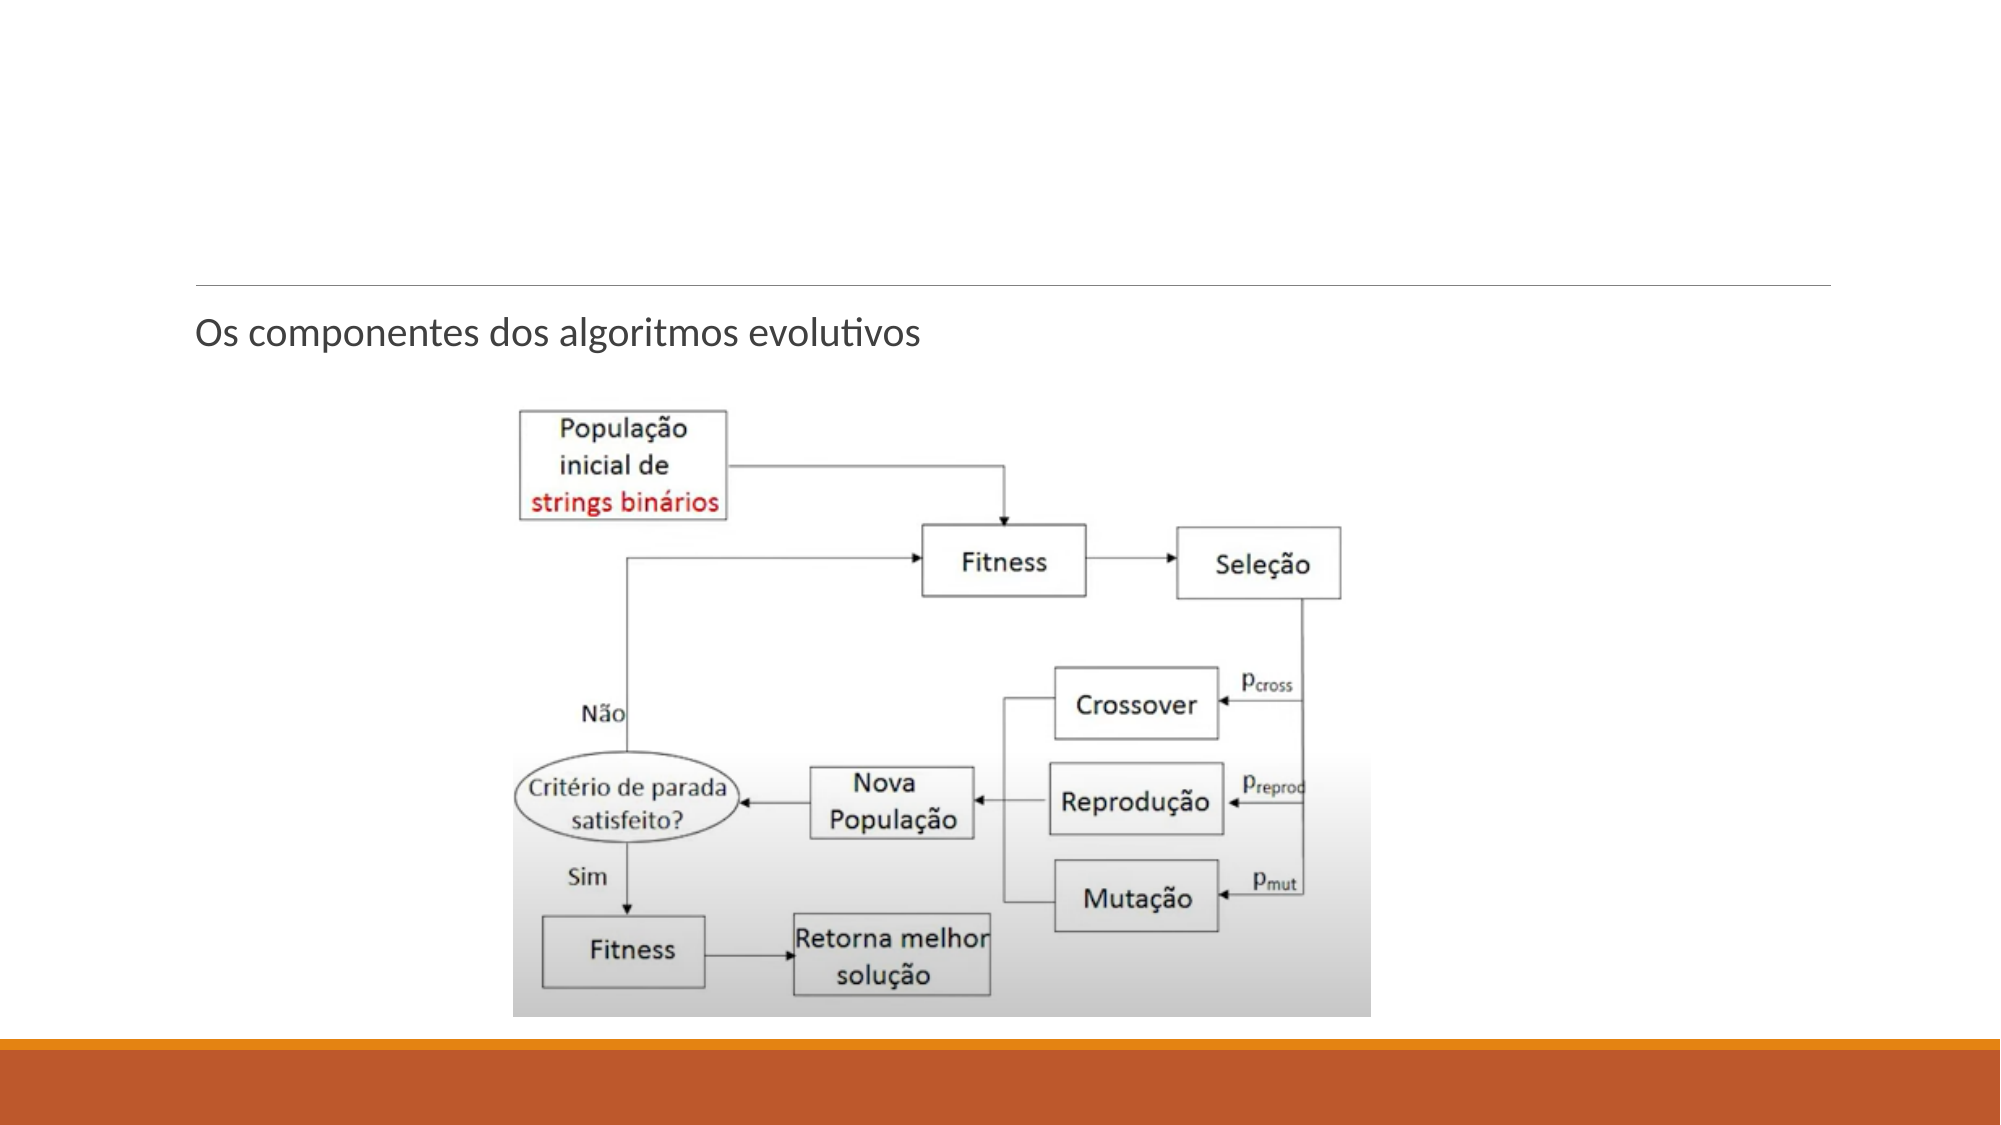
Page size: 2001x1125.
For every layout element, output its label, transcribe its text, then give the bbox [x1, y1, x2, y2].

list Os componentes dos algoritmos evolutivos [180, 302, 1830, 963]
picture [513, 379, 1372, 1018]
